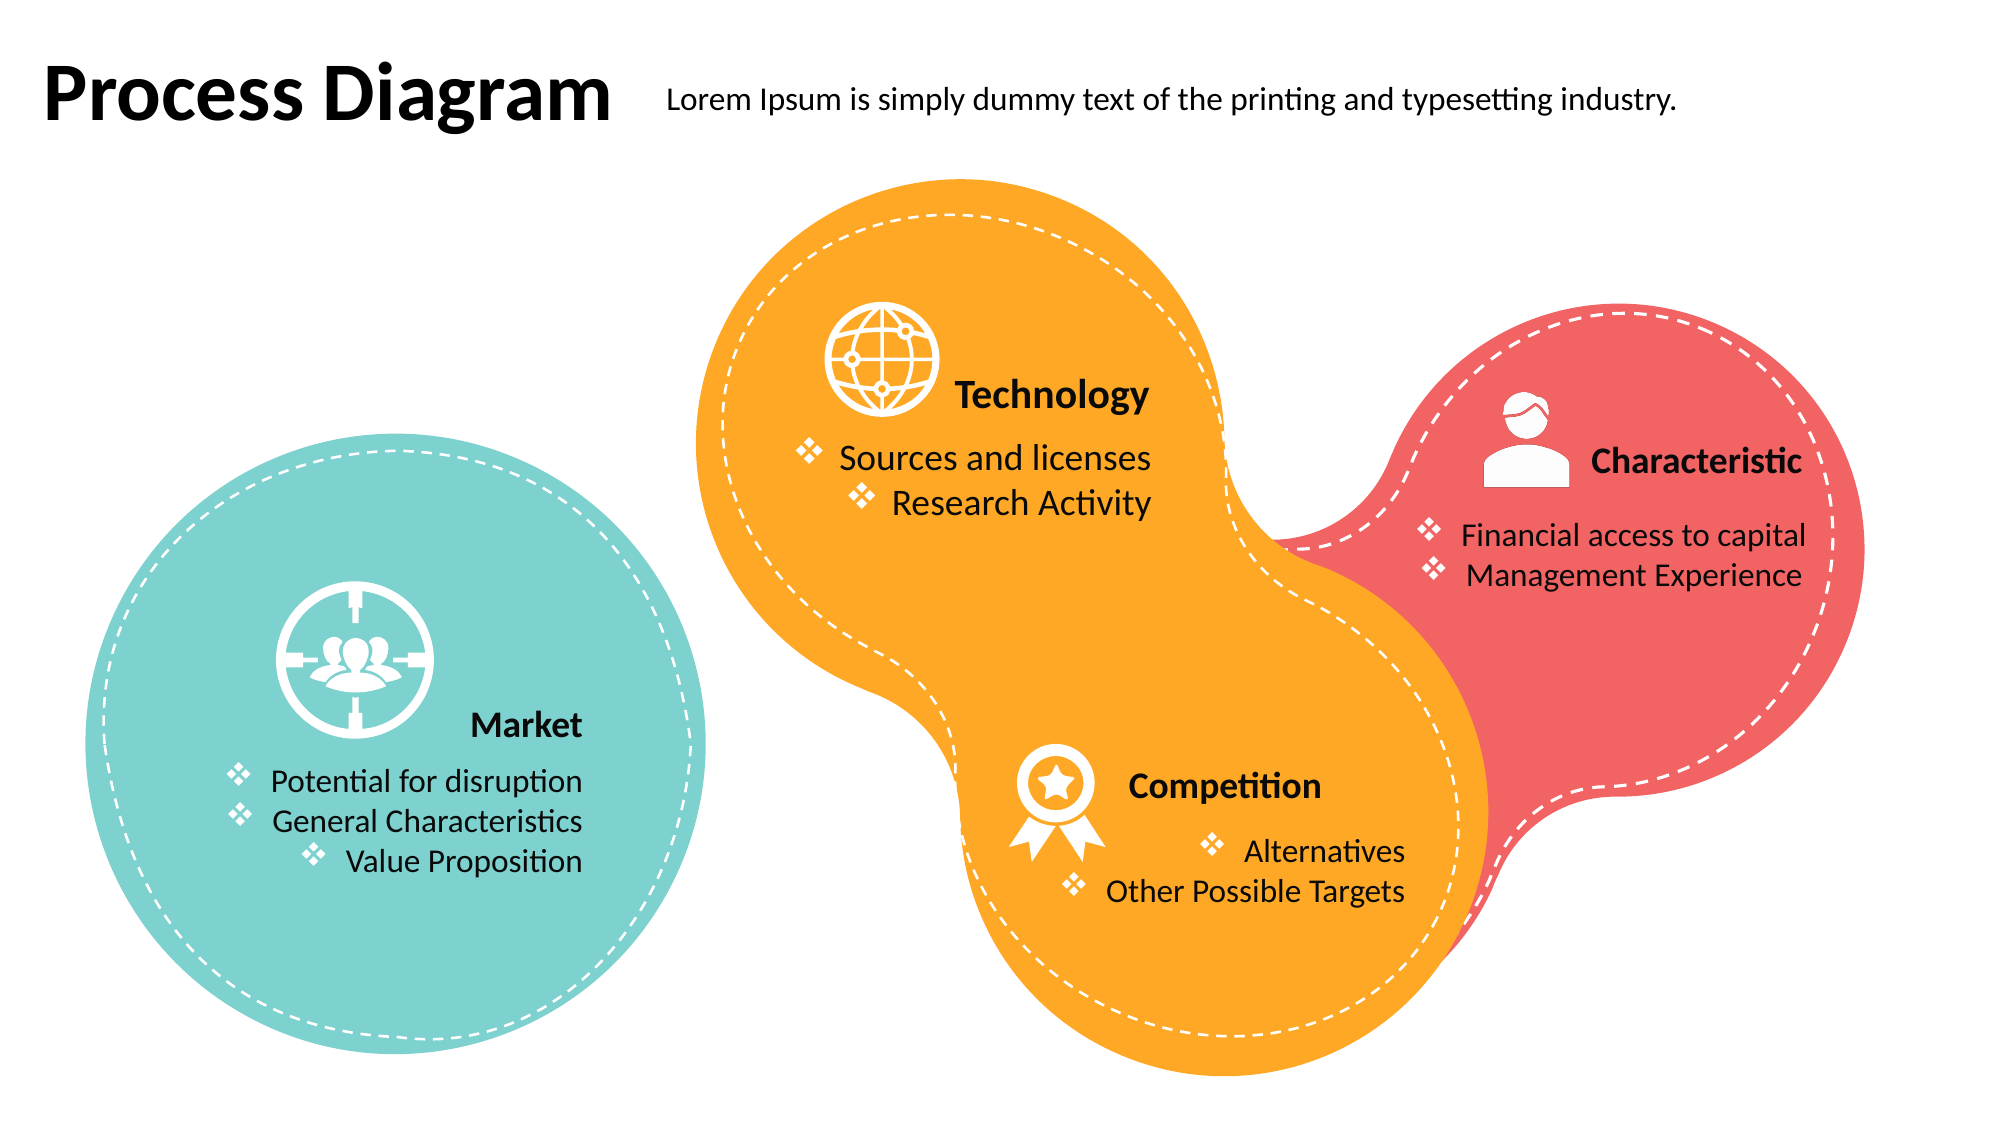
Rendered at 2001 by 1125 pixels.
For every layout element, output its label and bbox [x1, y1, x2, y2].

text_box [651, 69, 1694, 125]
text_box [29, 29, 629, 145]
text_box [85, 433, 706, 1055]
picture [1462, 377, 1591, 506]
text_box [695, 179, 1865, 1077]
